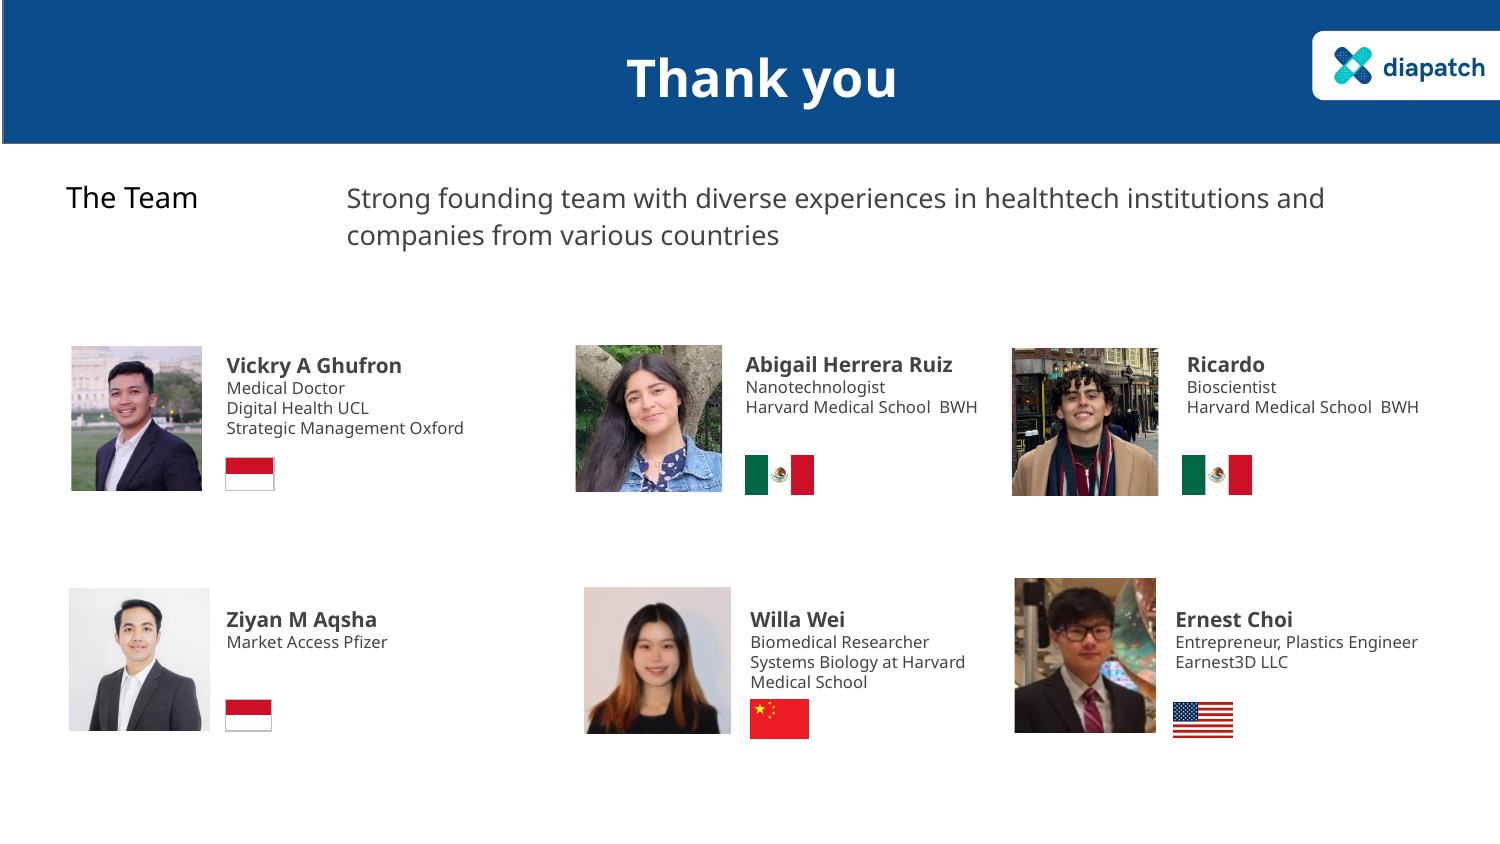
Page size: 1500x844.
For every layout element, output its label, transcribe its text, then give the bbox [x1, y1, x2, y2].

text_box [2, 0, 1500, 144]
text_box [1312, 30, 1363, 101]
text_box Abigail Herrera Ruiz Nanotechnologist Harvard Medical School BWH [730, 337, 1027, 452]
text_box Ricardo Bioscientist Harvard Medical School BWH [1171, 336, 1462, 457]
text_box Ziyan M Aqsha Market Access Pfizer [213, 591, 481, 712]
text_box Strong founding team with diverse experiences in healthtech institutions and companies from various countries [331, 161, 1449, 267]
picture [0, 0, 1500, 844]
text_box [1368, 25, 1500, 113]
text_box Willa Wei Biomedical Researcher Systems Biology at Harvard Medical School [736, 591, 1005, 732]
text_box Vickry A Ghufron Medical Doctor Digital Health UCL Strategic Management Oxford [211, 337, 520, 498]
text_box Ernest Choi Entrepreneur, Plastics Engineer Earnest3D LLC [1162, 591, 1457, 712]
title The Team [51, 154, 1449, 241]
picture [1330, 41, 1368, 90]
text_box Thank you [421, 29, 1104, 123]
